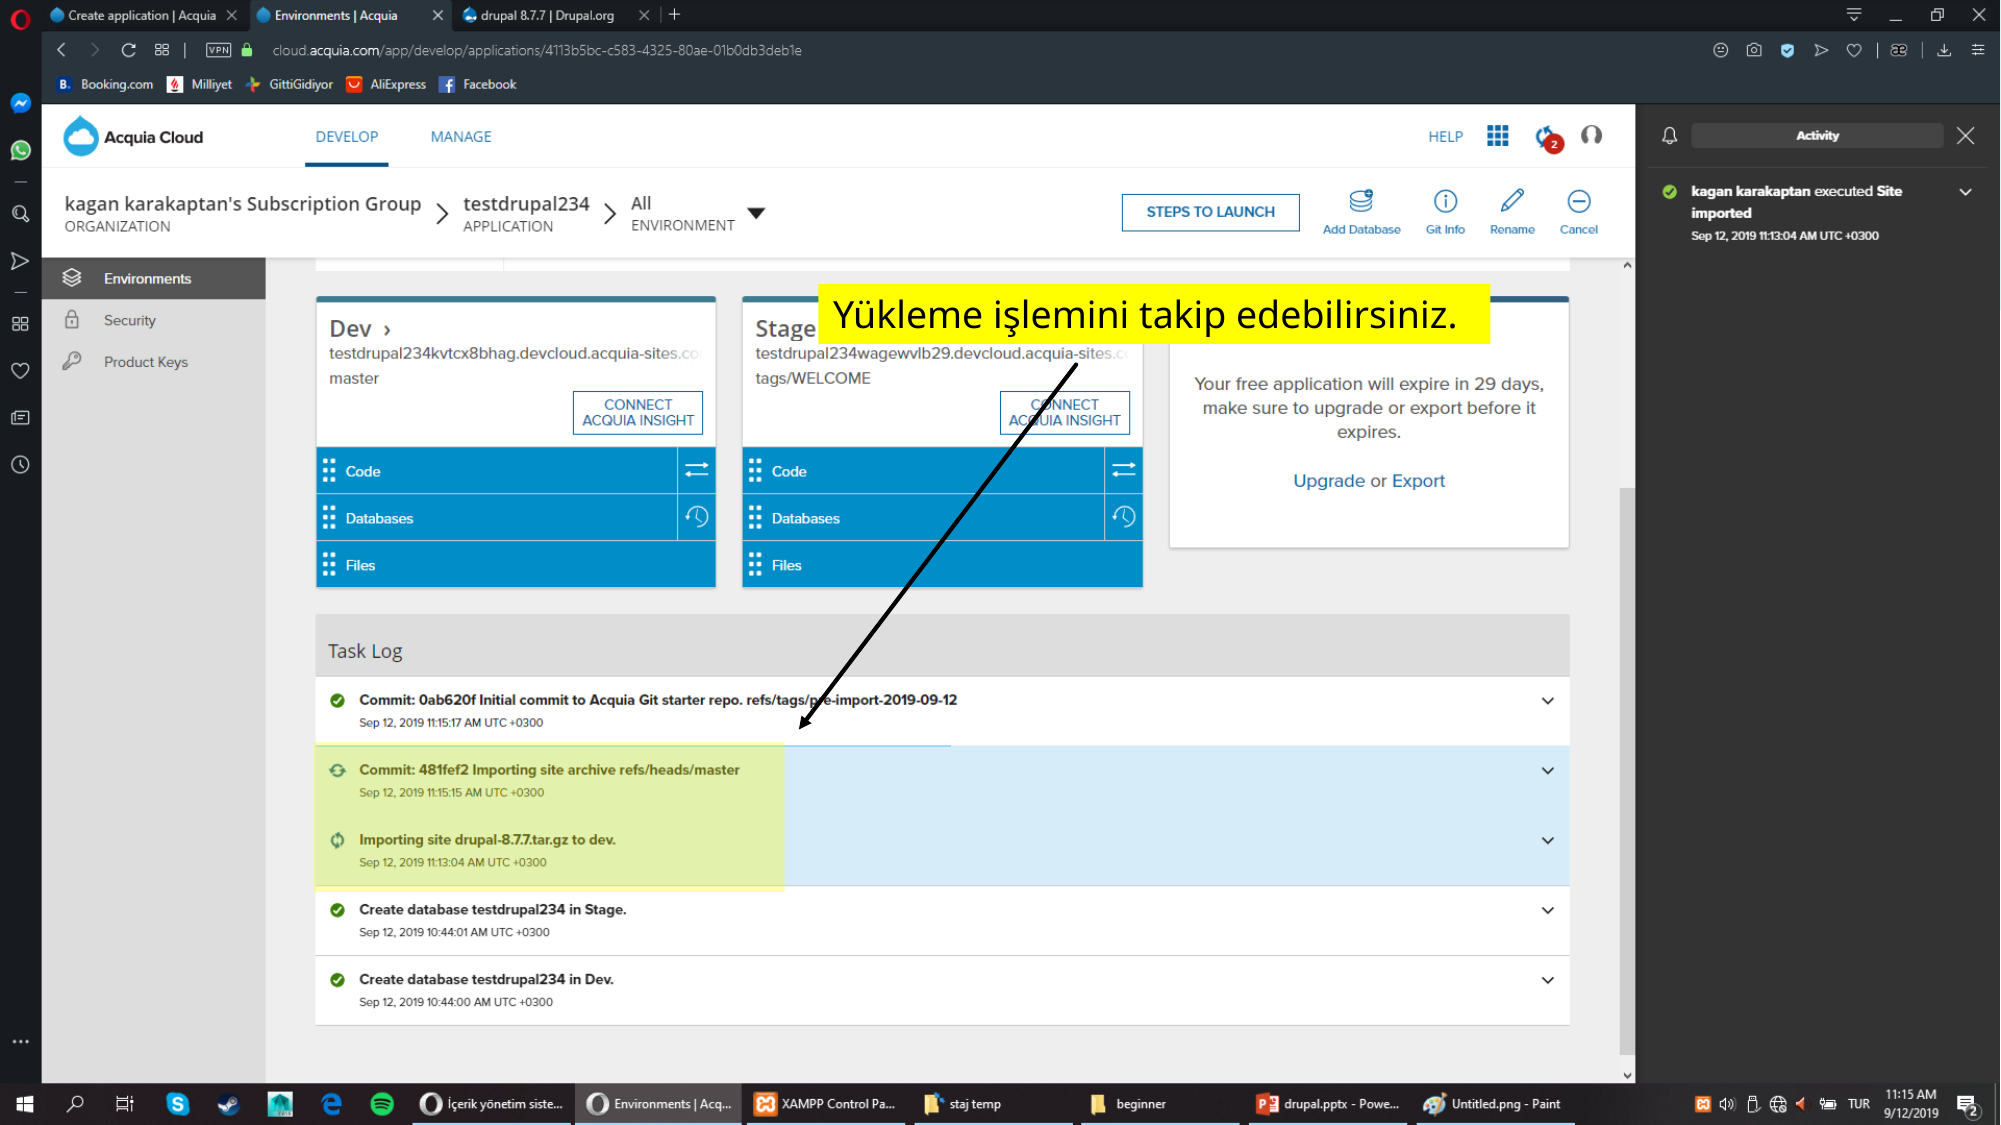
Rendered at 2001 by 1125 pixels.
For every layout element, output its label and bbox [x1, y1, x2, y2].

text_box [798, 364, 1077, 730]
picture [0, 0, 2000, 1125]
